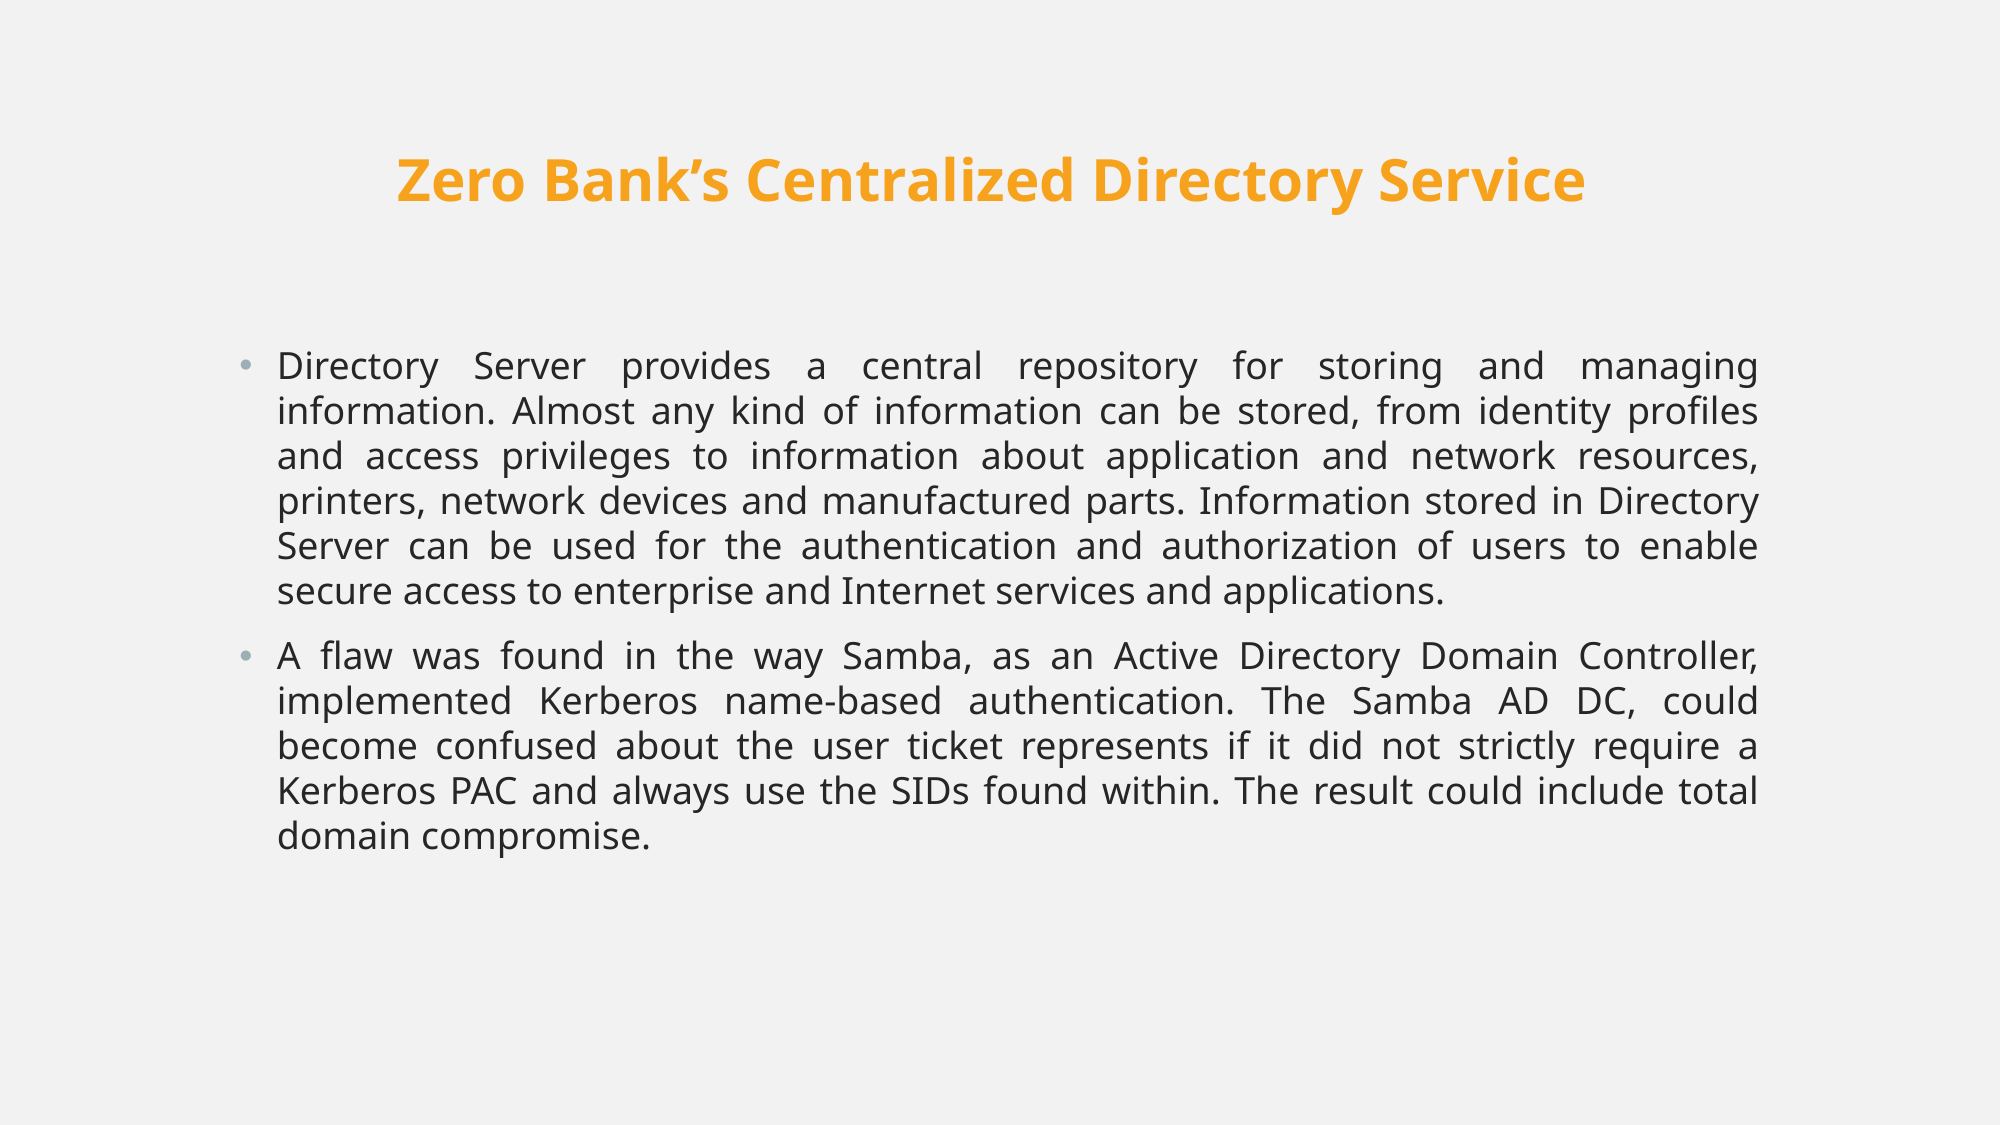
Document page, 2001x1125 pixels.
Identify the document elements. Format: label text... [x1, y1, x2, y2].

text_box Directory Server provides a central repository for storing and managing information. Almost any kind of information can be stored, from identity profiles and access privileges to information about application and network resources, printers, network devices and manufactured parts. Information stored in Directory Server can be used for the authentication and authorization of users to enable secure access to enterprise and Internet services and applications. A flaw was found in the way Samba, as an Active Directory Domain Controller, implemented Kerberos name-based authentication. The Samba AD DC, could become confused about the user ticket represents if it did not strictly require a Kerberos PAC and always use the SIDs found within. The result could include total domain compromise. [224, 334, 1776, 976]
text_box Zero Bank’s Centralized Directory Service [224, 125, 1776, 282]
